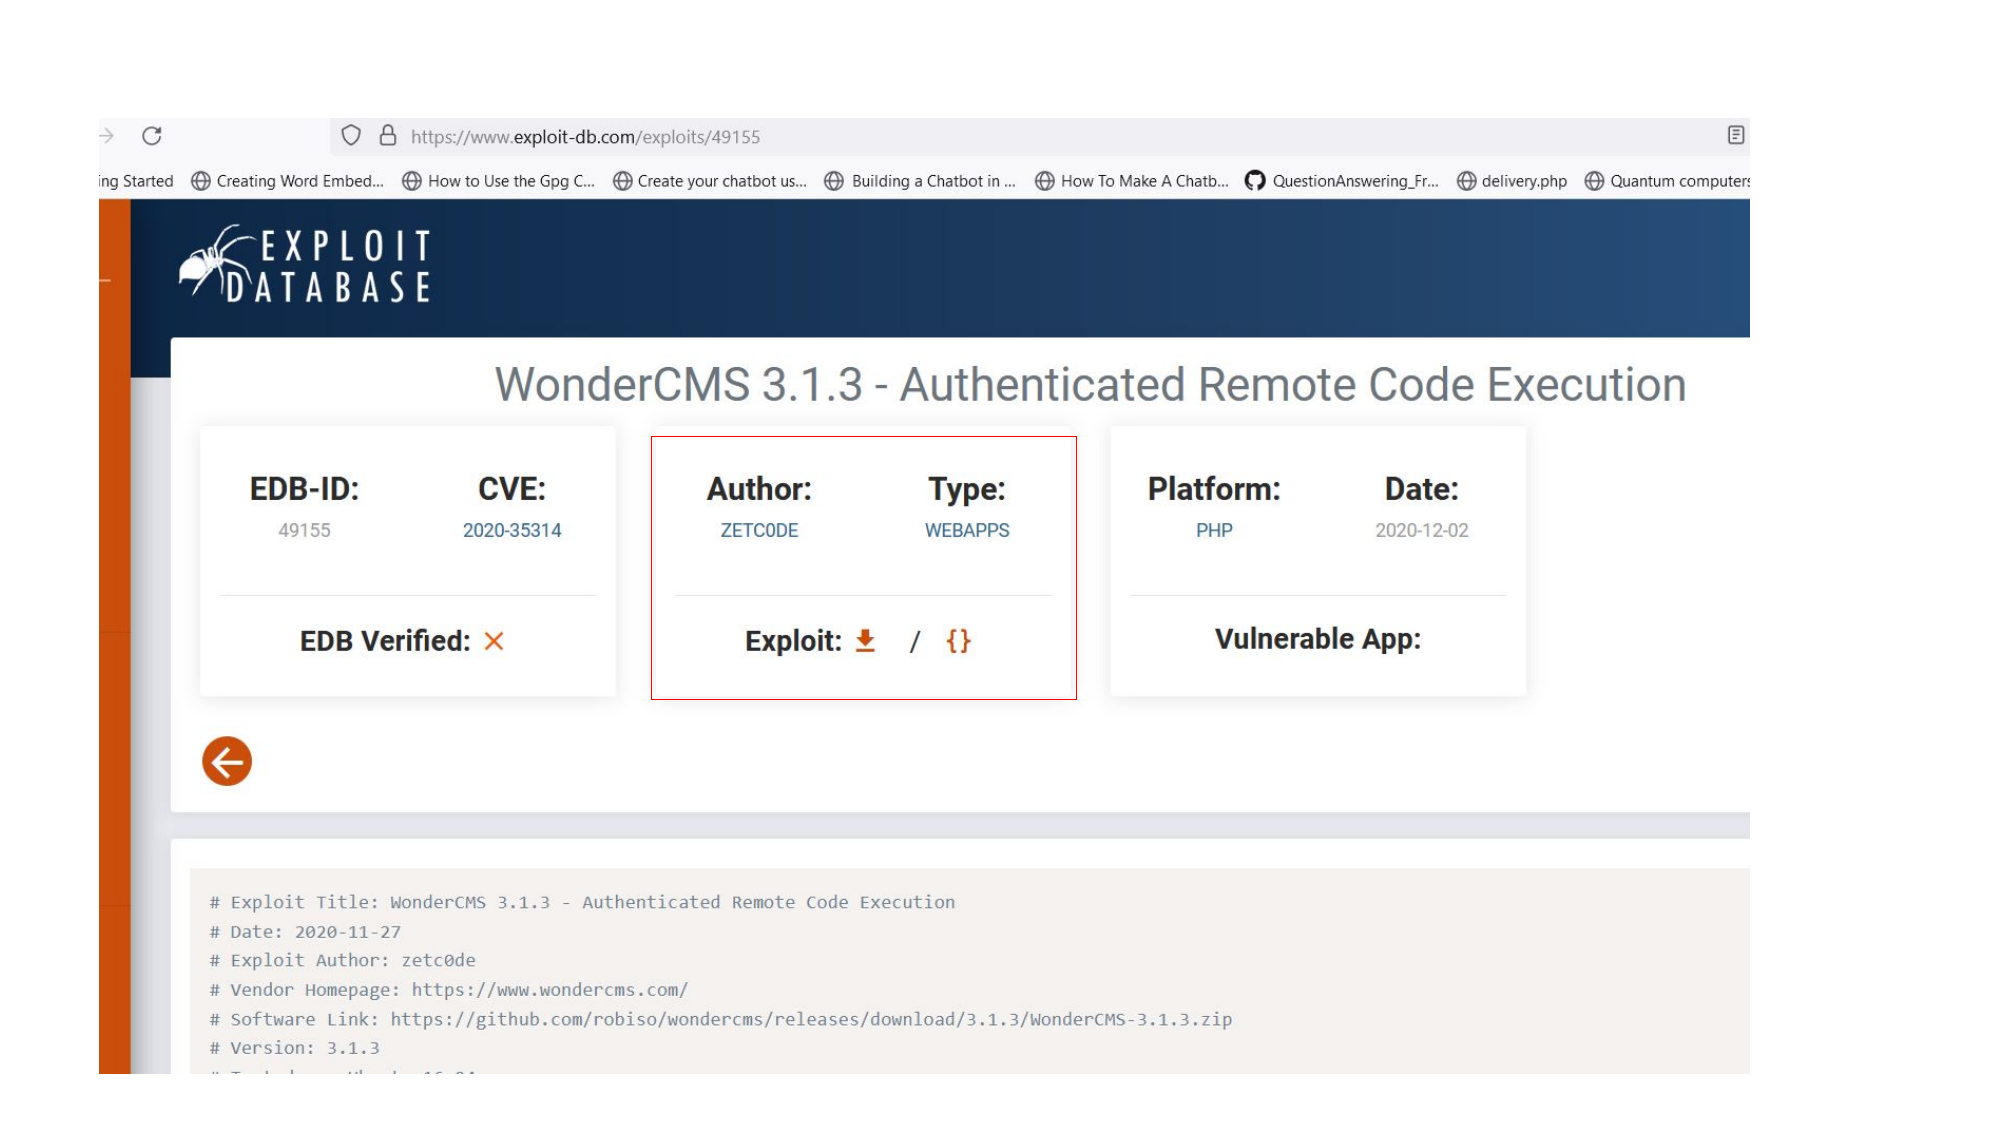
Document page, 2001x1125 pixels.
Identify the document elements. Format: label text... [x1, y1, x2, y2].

picture [99, 118, 1750, 1075]
title Observation [137, 59, 1863, 278]
